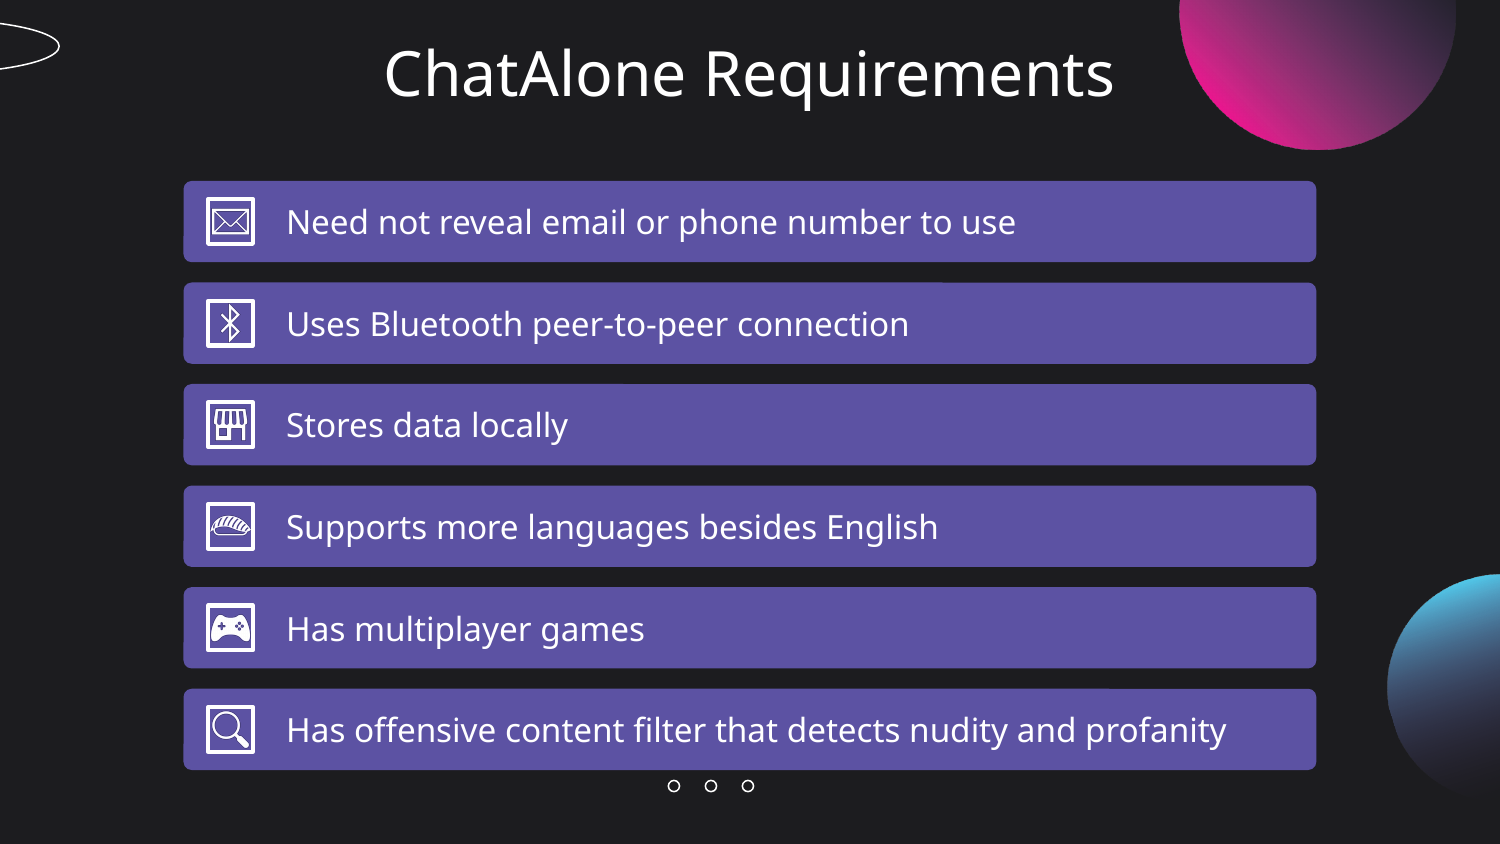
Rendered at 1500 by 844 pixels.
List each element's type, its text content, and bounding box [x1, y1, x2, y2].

picture [1359, 569, 1500, 830]
picture [1179, 0, 1456, 150]
title ChatAlone Requirements [118, 19, 1382, 114]
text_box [183, 180, 1317, 771]
